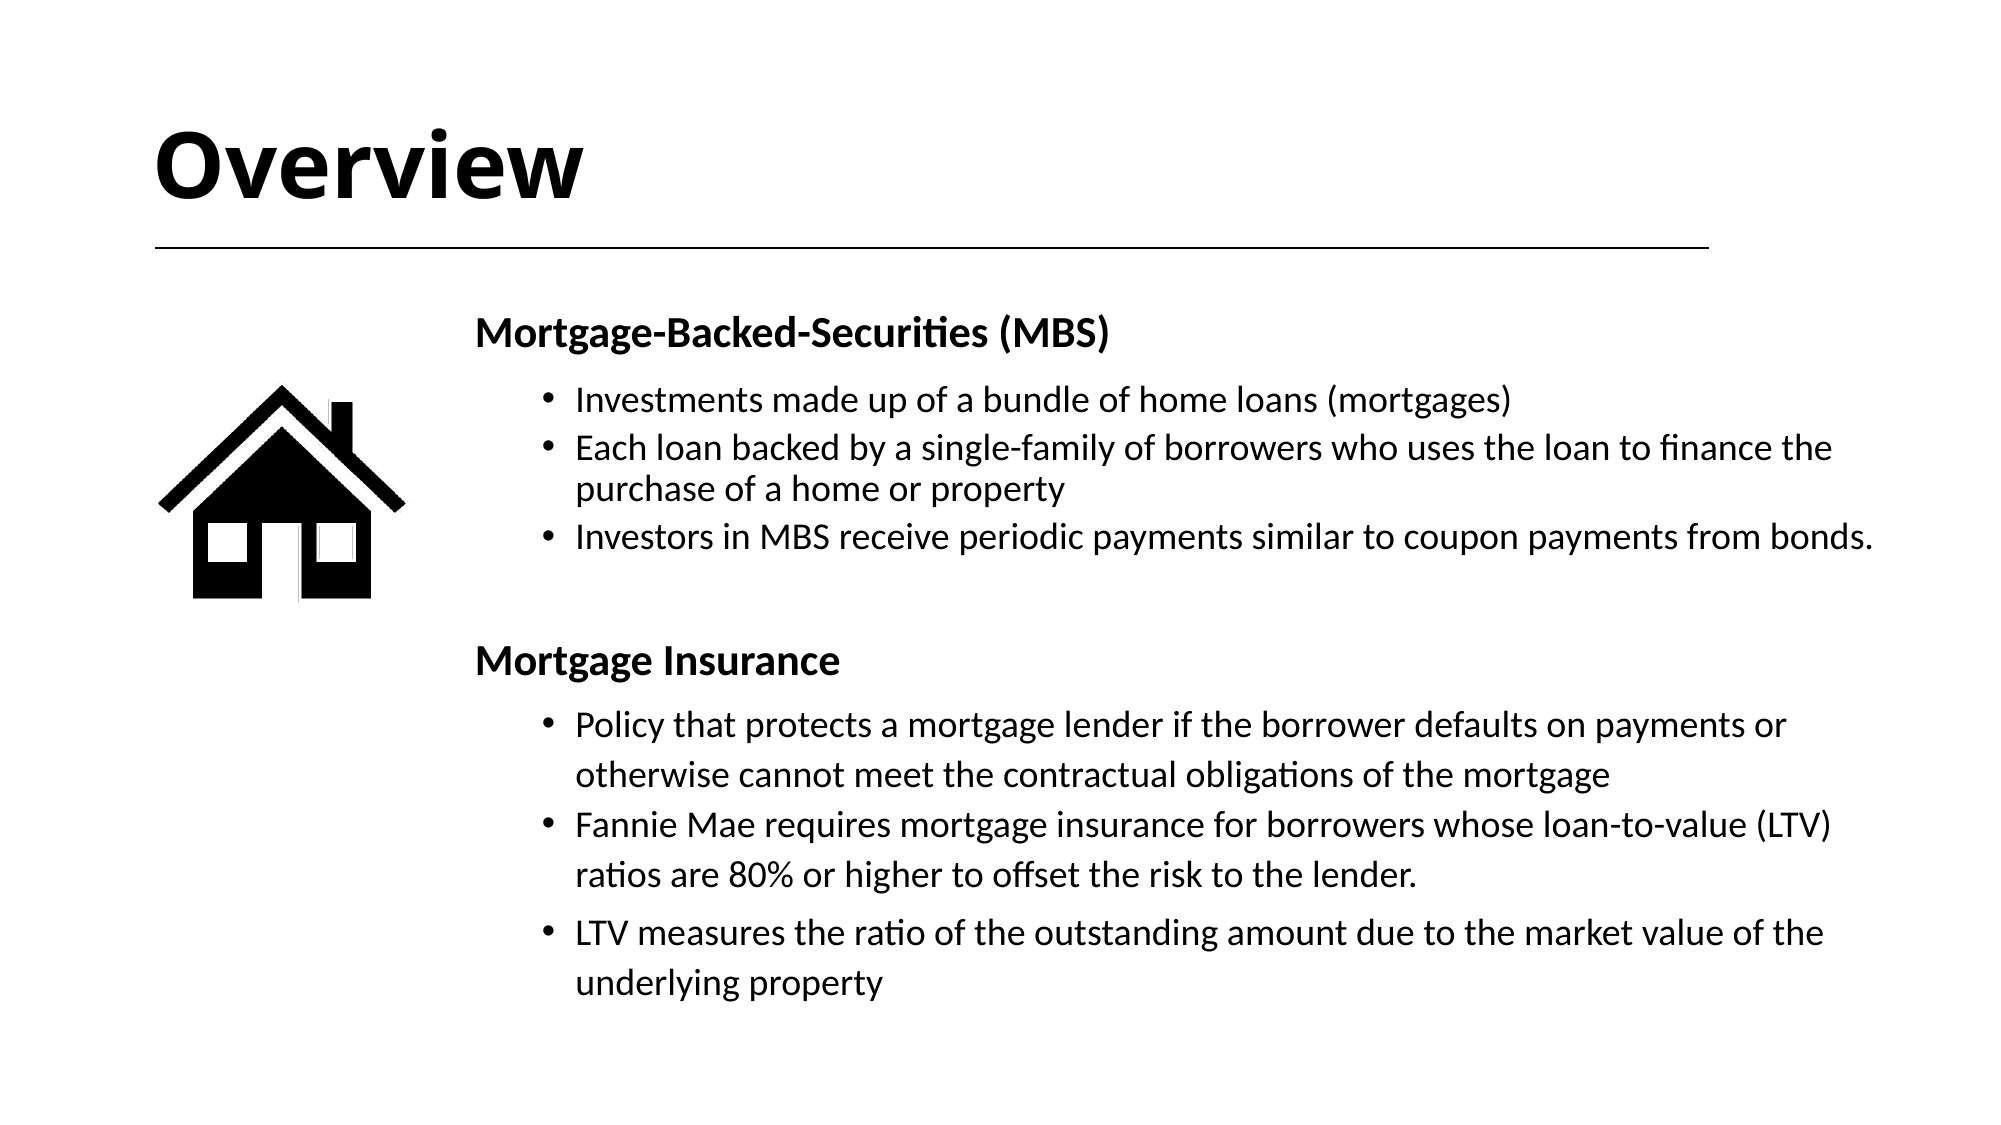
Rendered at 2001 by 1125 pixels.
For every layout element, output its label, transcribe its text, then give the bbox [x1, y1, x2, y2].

picture [137, 346, 426, 636]
list Mortgage-Backed-Securities (MBS) Investments made up of a bundle of home loans (mortgages) Each loan backed by a single-family of borrowers who uses the loan to finance the purchase of a home or property Investors in MBS receive periodic payments similar to coupon payments from bonds. Mortgage Insurance Policy that protects a mortgage lender if the borrower defaults on payments or otherwise cannot meet the contractual obligations of the mortgage Fannie Mae requires mortgage insurance for borrowers whose loan-to-value (LTV) ratios are 80% or higher to offset the risk to the lender. LTV measures the ratio of the outstanding amount due to the market value of the underlying property [459, 301, 1897, 1023]
title Overview [137, 59, 1863, 278]
